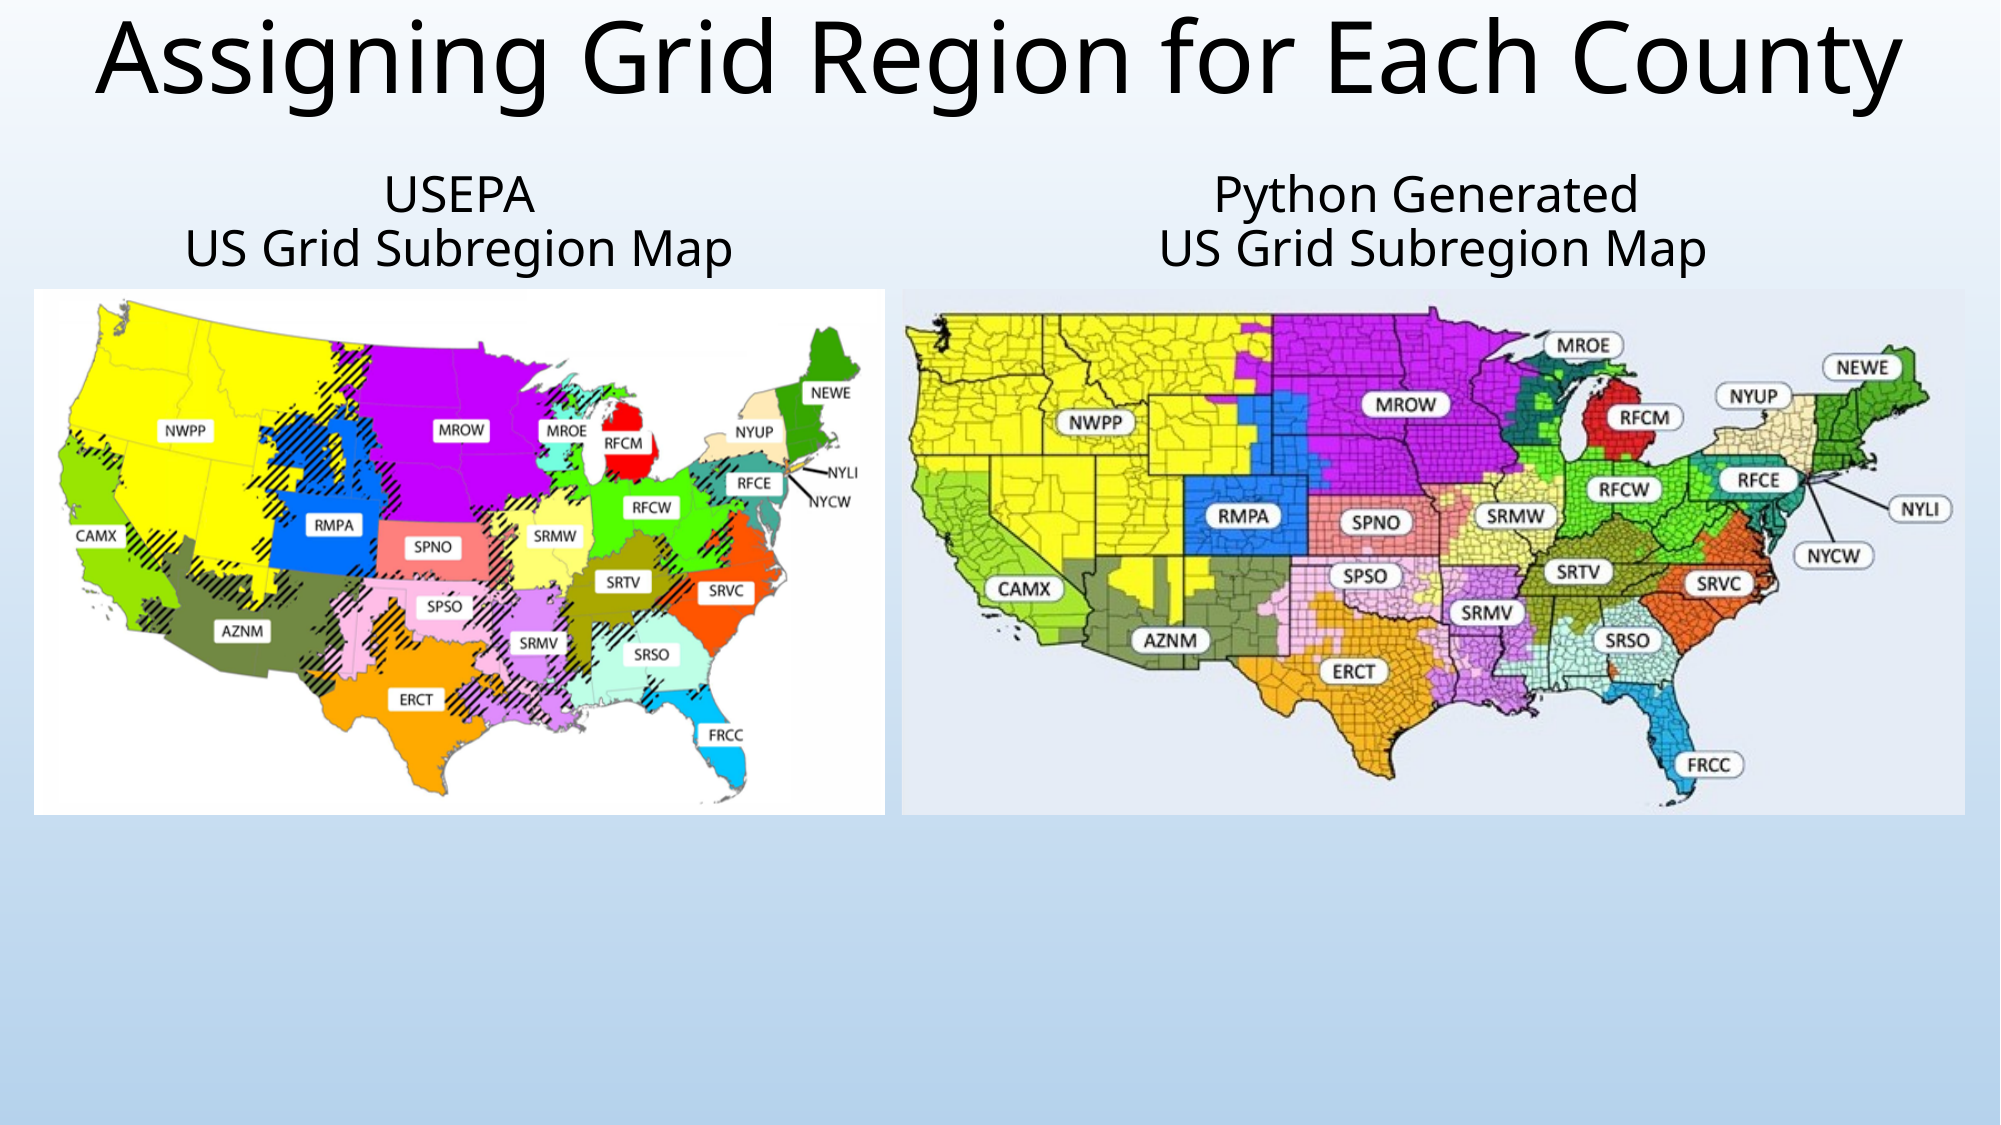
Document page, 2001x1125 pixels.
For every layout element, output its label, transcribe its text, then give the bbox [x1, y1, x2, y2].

picture [34, 289, 885, 815]
text_box Python Generated US Grid Subregion Map [1118, 158, 1749, 288]
title Assigning Grid Region for Each County [0, 0, 2000, 122]
text_box USEPA US Grid Subregion Map [144, 158, 775, 288]
picture [901, 289, 1965, 815]
